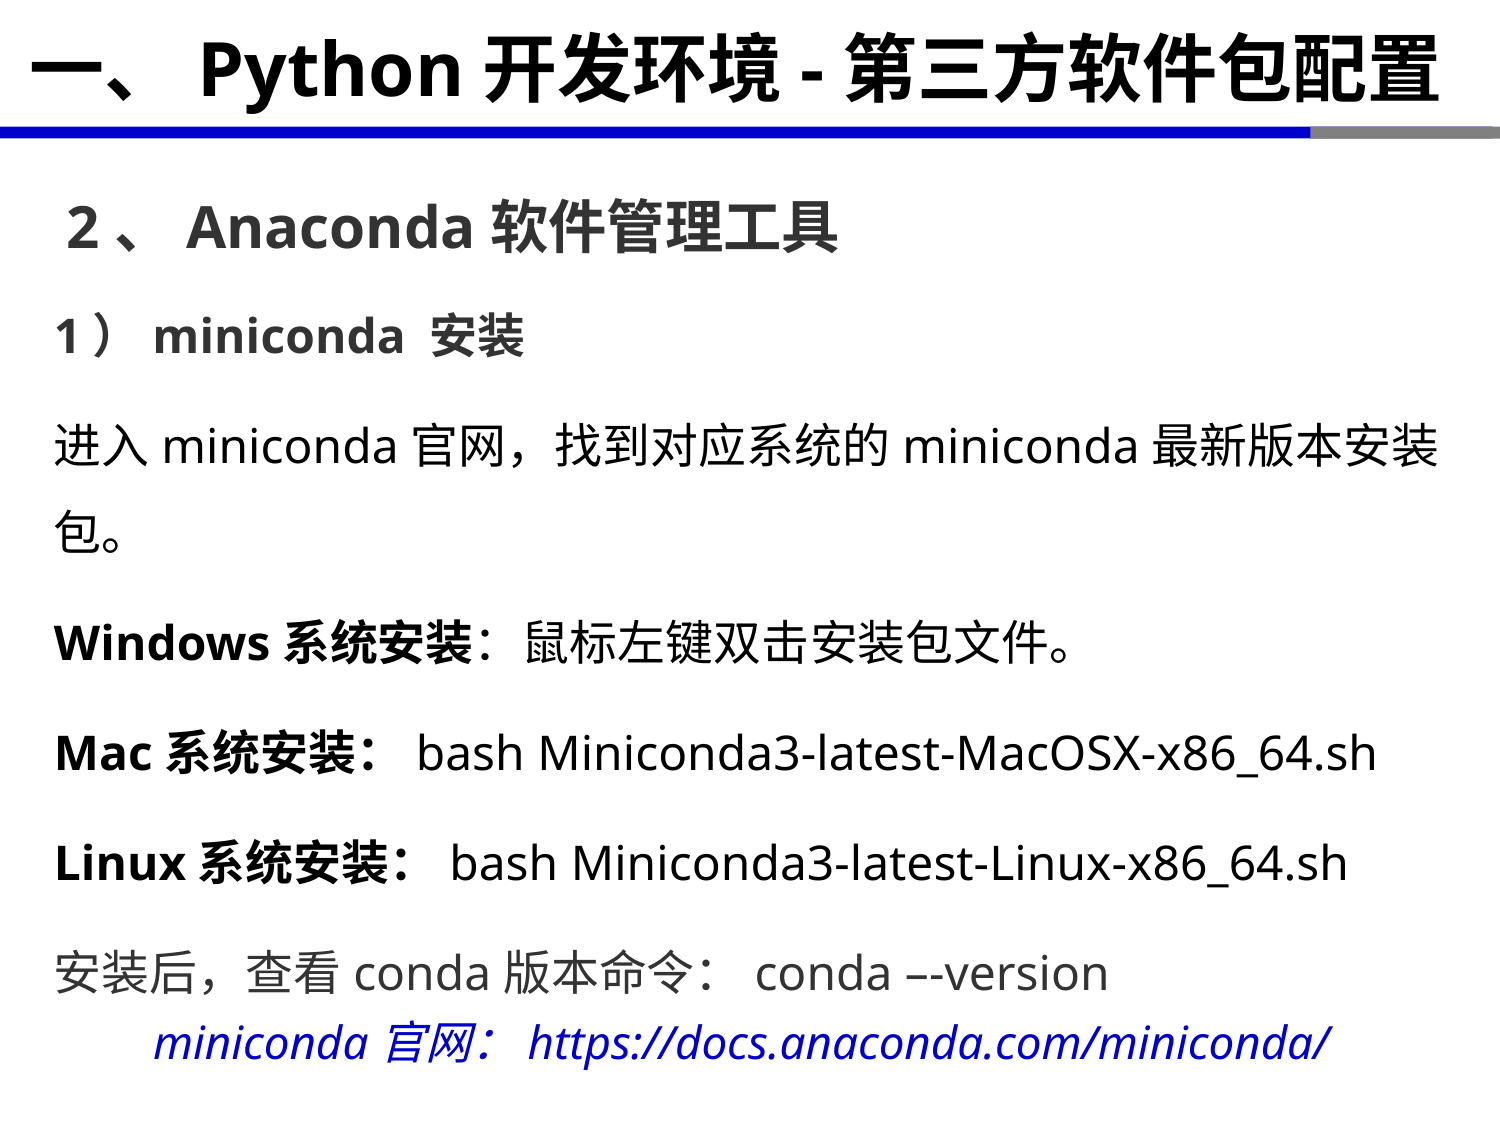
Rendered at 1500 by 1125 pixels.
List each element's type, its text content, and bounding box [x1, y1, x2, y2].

text_box 2、Anaconda软件管理工具 [52, 147, 1448, 268]
title 一、Python开发环境-第三方软件包配置 [0, 1, 1479, 132]
text_box miniconda官网：https://docs.anaconda.com/miniconda/ [61, 1006, 1422, 1076]
text_box 1）miniconda 安装 进入miniconda官网，找到对应系统的miniconda最新版本安装包。 Windows系统安装：鼠标左键双击安装包文件。 Mac系统安装：bash Miniconda3-latest-MacOSX-x86_64.sh Linux系统安装：bash Miniconda3-latest-Linux-x86_64.sh 安装后，查看conda版本命令：conda –-version [39, 269, 1470, 1008]
